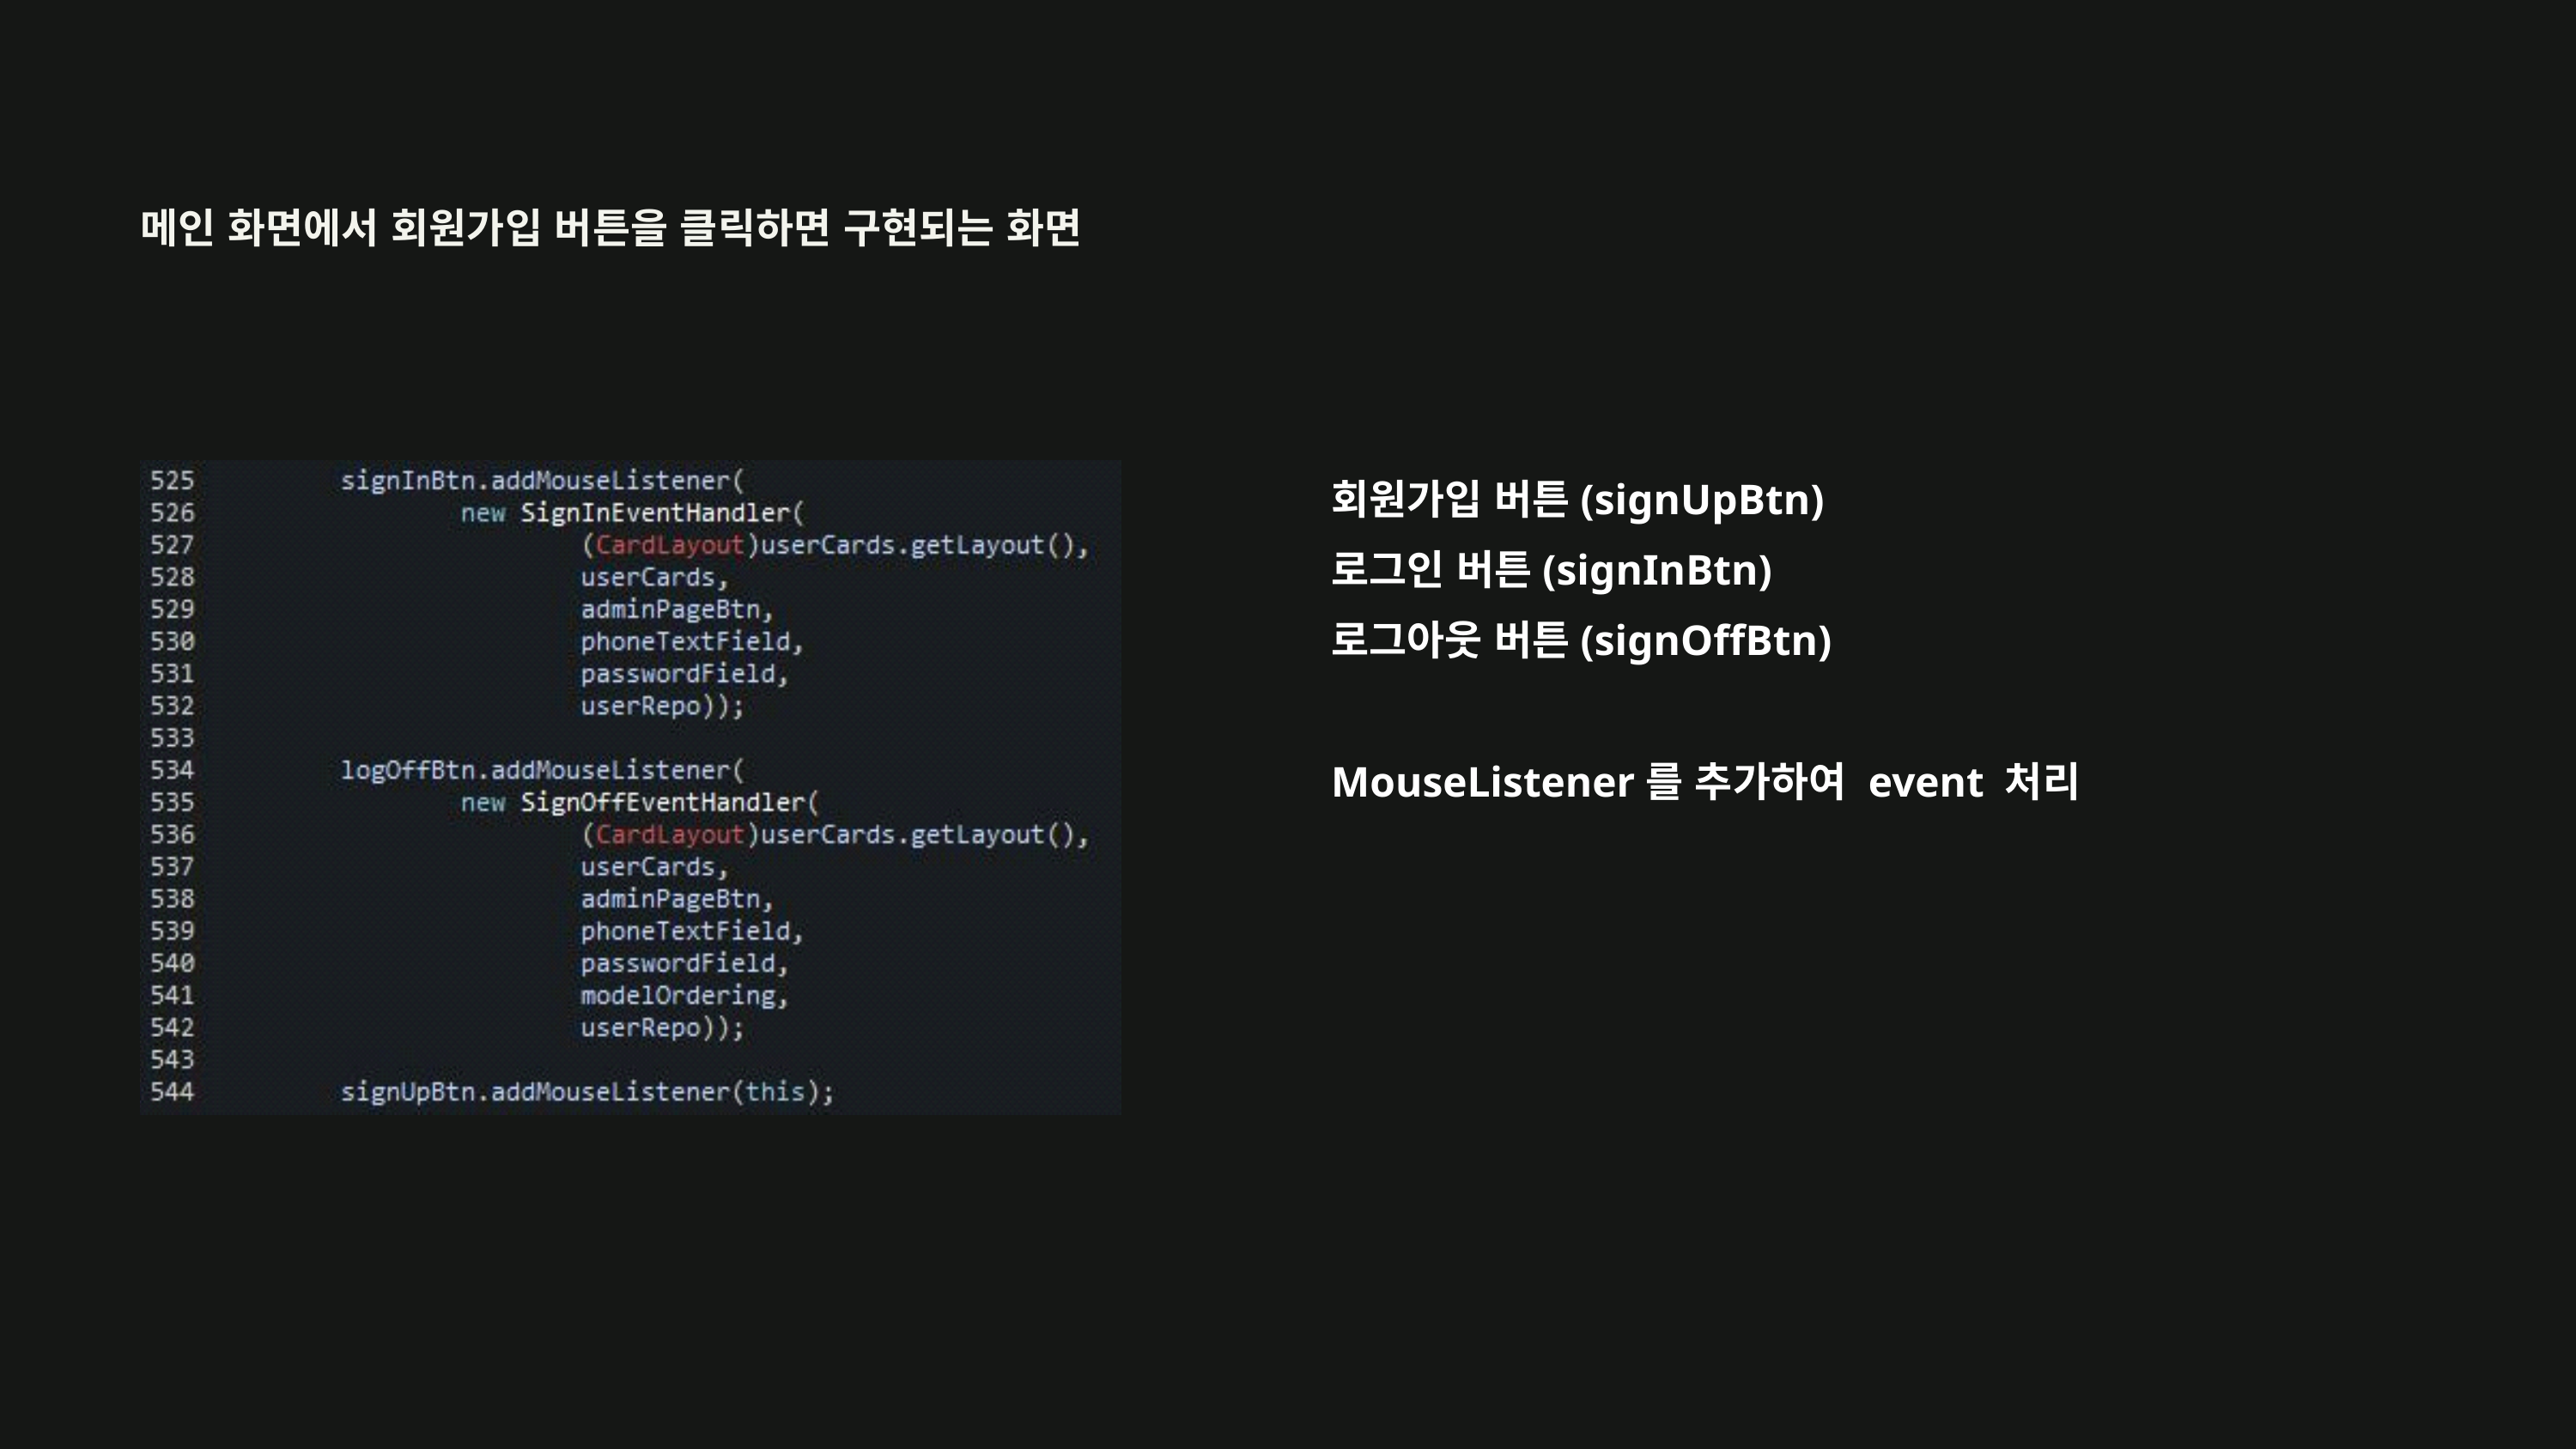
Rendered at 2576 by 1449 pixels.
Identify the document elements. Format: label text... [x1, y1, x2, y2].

text_box 메인 화면에서 회원가입 버튼을 클릭하면 구현되는 화면 [140, 202, 1245, 252]
text_box 회원가입 버튼(signUpBtn) 로그인 버튼(signInBtn) 로그아웃 버튼(signOffBtn) MouseListener를 추가하여 event 처리 [1318, 463, 2368, 812]
picture [140, 460, 1121, 1115]
